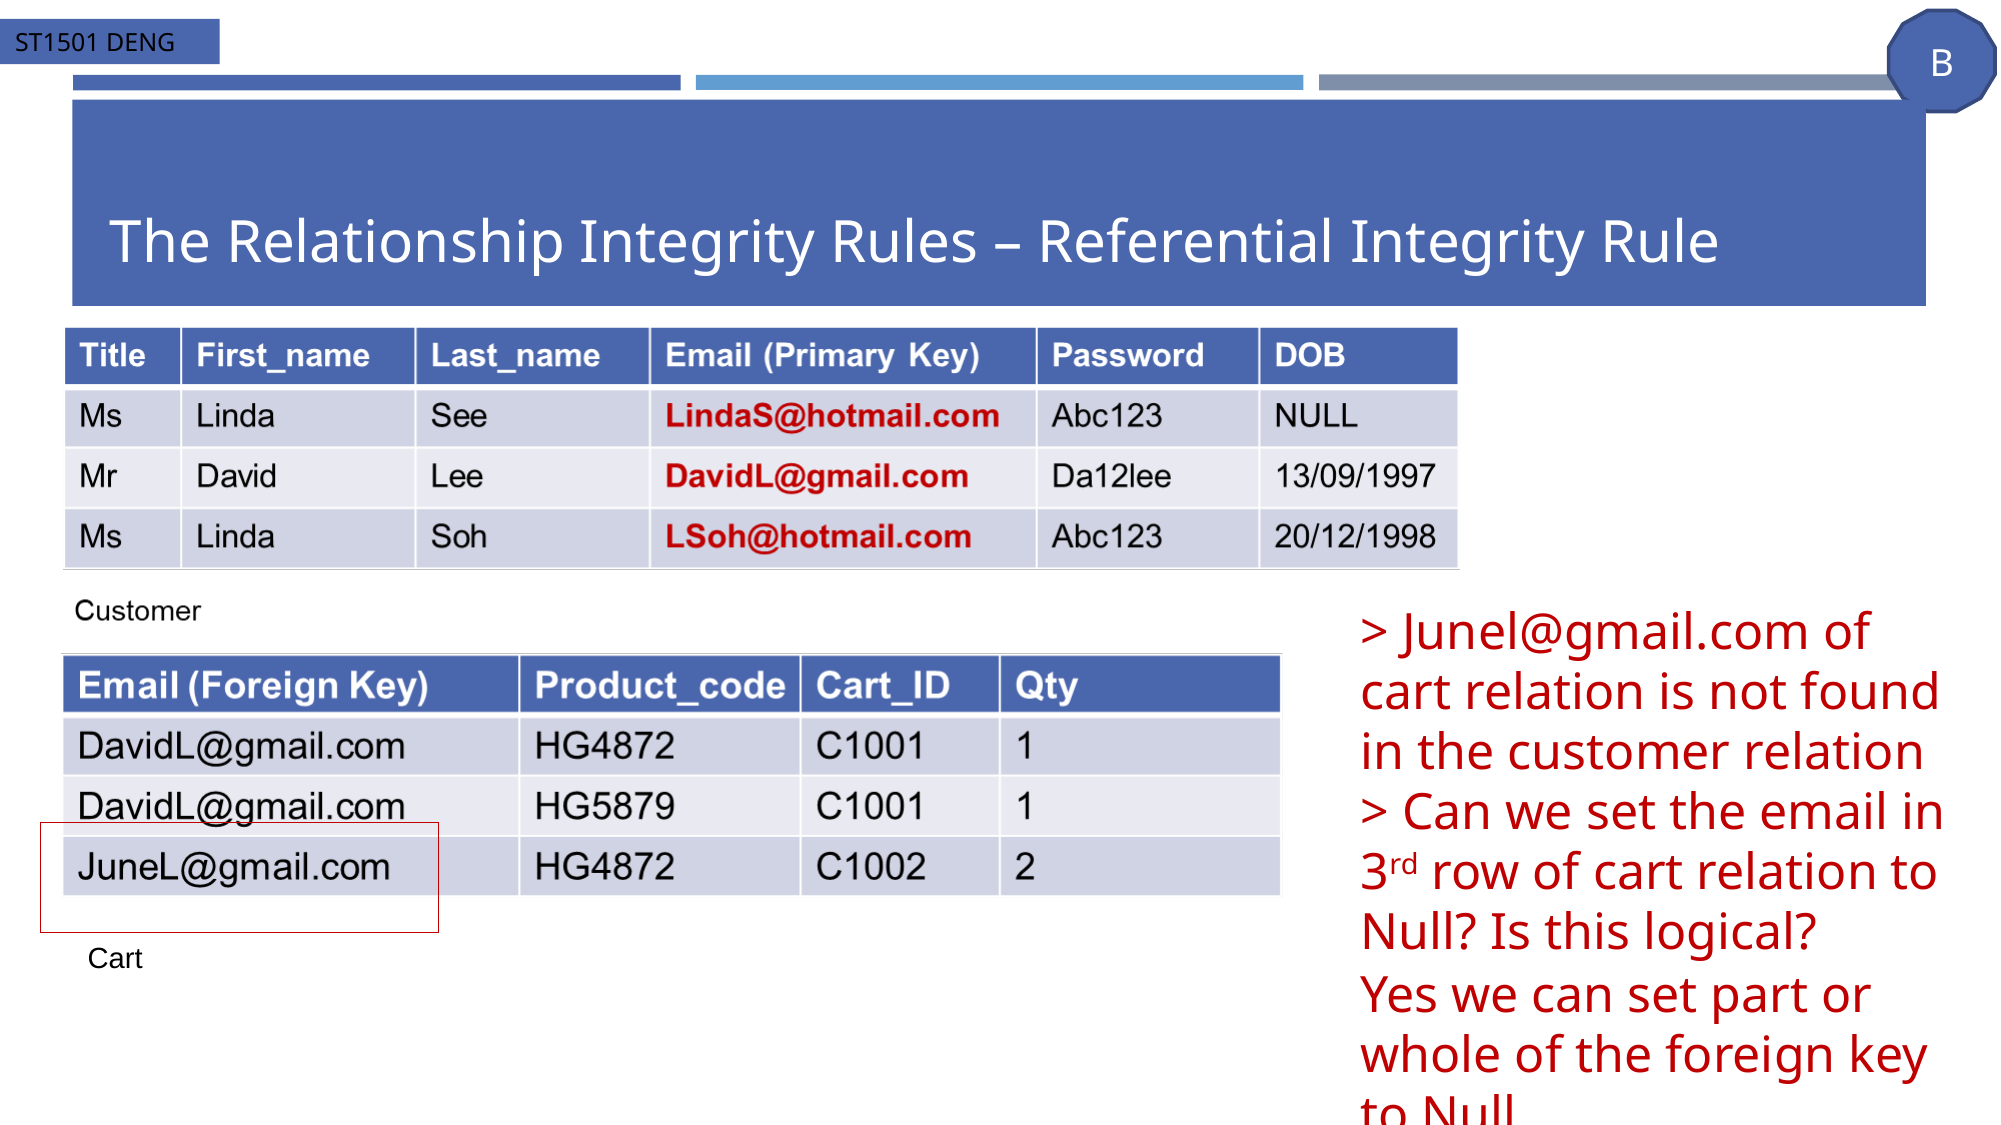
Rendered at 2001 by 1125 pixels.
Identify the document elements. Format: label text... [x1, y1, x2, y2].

title The Relationship Integrity Rules – Referential Integrity Rule [94, 119, 1904, 282]
text_box Cart [72, 933, 174, 983]
picture [56, 324, 1463, 913]
text_box > Junel@gmail.com of cart relation is not found in the customer relation > Can we set the email in 3rd row of cart relation to Null? Is this logical? [1345, 591, 1963, 955]
text_box [40, 822, 439, 933]
text_box Yes we can set part or whole of the foreign key to Null [1345, 955, 1978, 1125]
